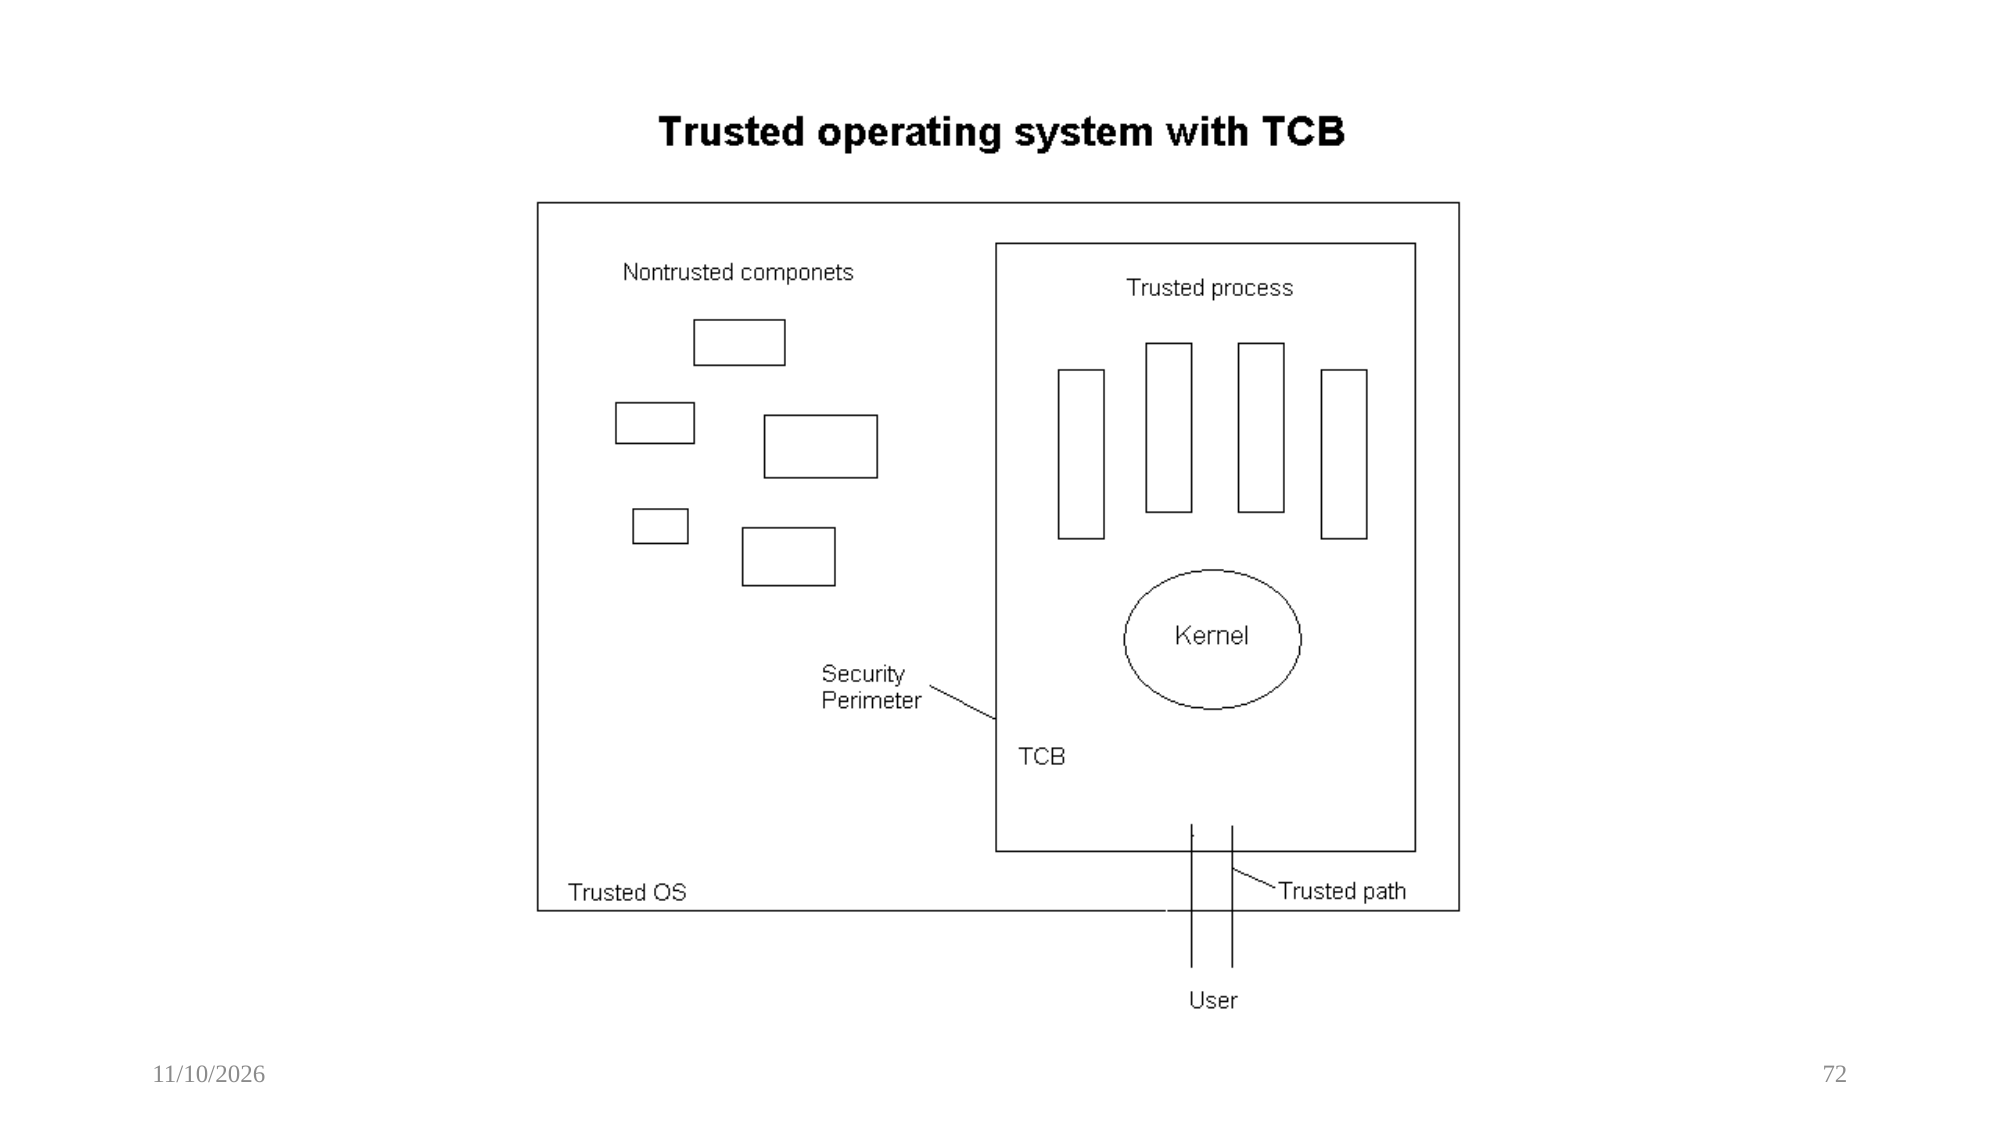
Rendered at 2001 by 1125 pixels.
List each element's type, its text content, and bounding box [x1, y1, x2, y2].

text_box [531, 110, 1468, 1016]
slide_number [137, 1042, 588, 1103]
slide_number 72 [1412, 1042, 1863, 1103]
